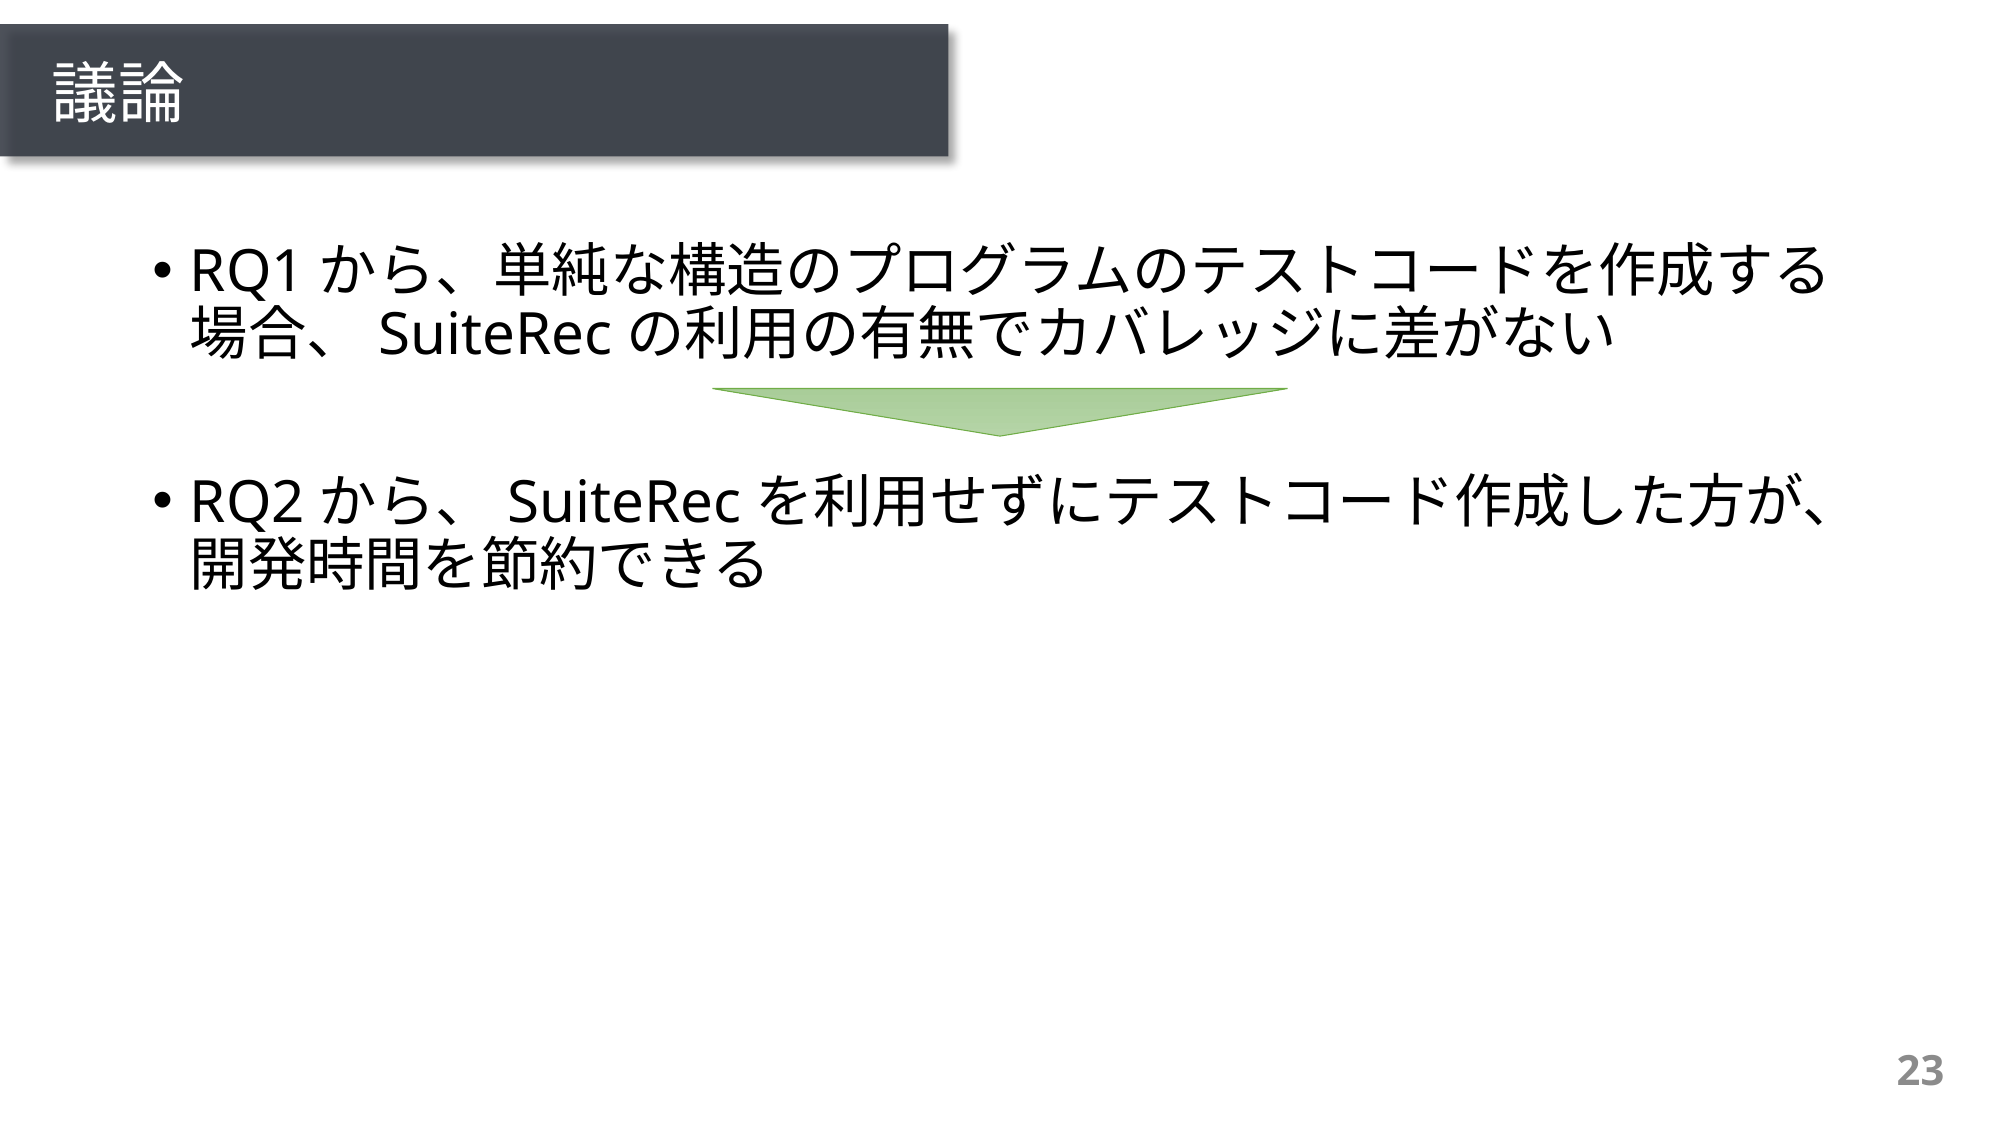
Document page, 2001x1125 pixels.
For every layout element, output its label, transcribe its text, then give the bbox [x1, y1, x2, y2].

title 議論 [36, 36, 957, 156]
text_box [712, 387, 1288, 437]
list RQ1から、単純な構造のプログラムのテストコードを作成する場合、SuiteRecの利用の有無でカバレッジに差がない RQ2から、SuiteRecを利用せずにテストコード作成した方が、開発時間を節約できる [137, 233, 1863, 640]
